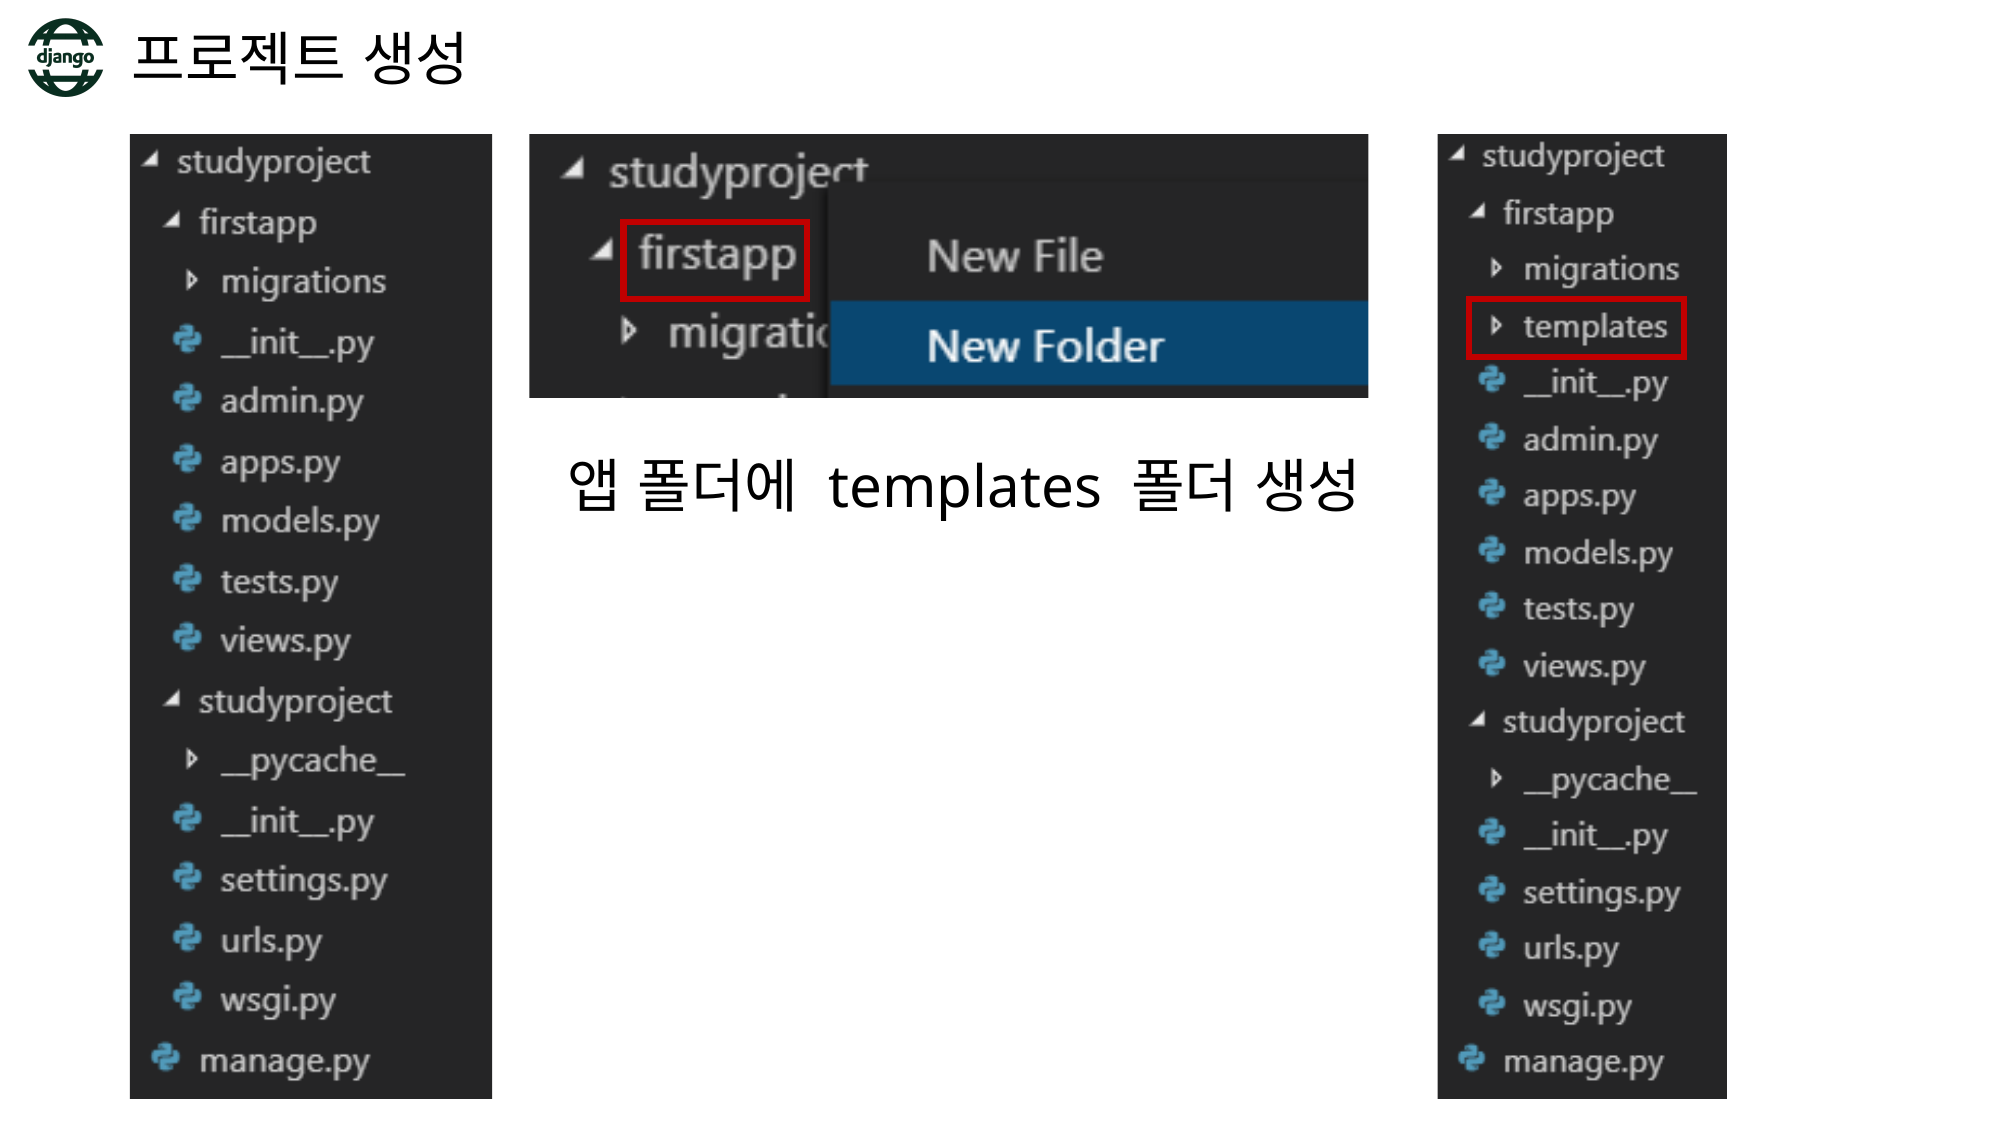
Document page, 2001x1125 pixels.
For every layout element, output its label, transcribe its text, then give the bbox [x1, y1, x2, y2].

picture [129, 134, 493, 1099]
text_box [22, 14, 493, 101]
picture [1437, 134, 1727, 1099]
picture [529, 134, 1369, 398]
text_box 앱 폴더에 templates 폴더 생성 [553, 441, 1377, 527]
